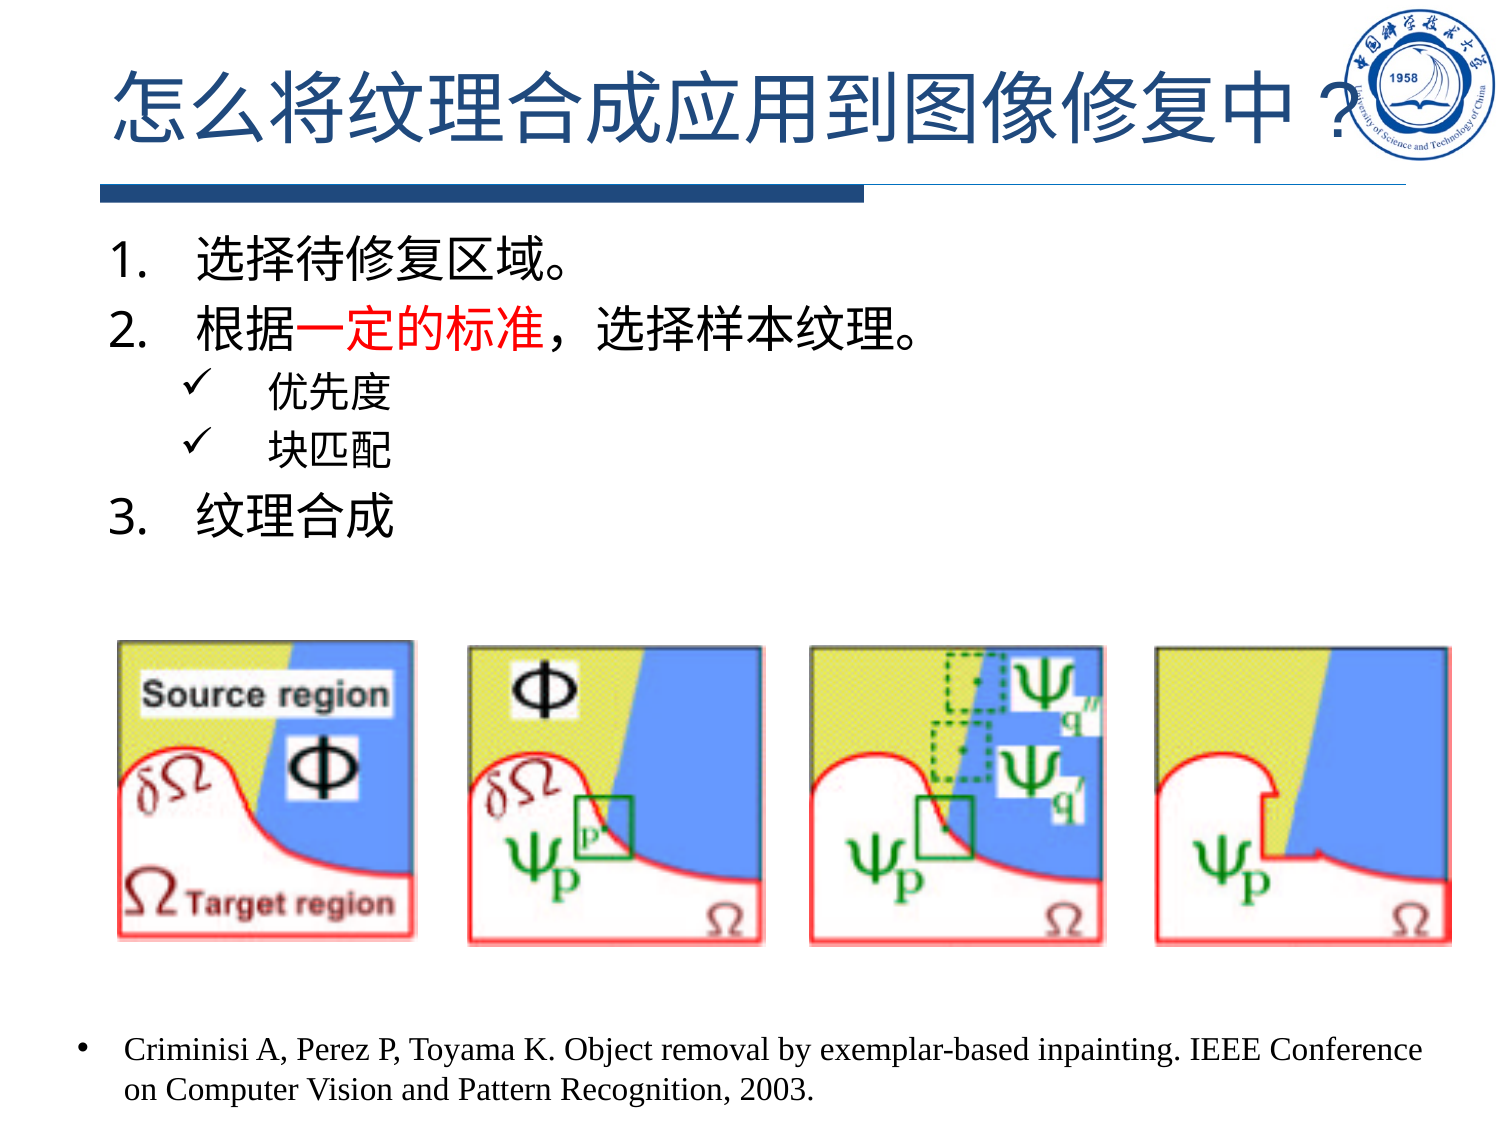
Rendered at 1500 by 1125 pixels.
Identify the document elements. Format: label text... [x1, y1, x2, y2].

title 怎么将纹理合成应用到图像修复中? [94, 50, 1407, 161]
list 选择待修复区域。 根据一定的标准，选择样本纹理。 优先度 块匹配 纹理合成 [92, 220, 1406, 1020]
picture [1333, 1, 1500, 161]
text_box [116, 640, 1452, 947]
text_box Criminisi A, Perez P, Toyama K. Object removal by exemplar-based inpainting. IEEE Conference on Computer Vision and Pattern Recognition, 2003. [62, 1020, 1469, 1115]
